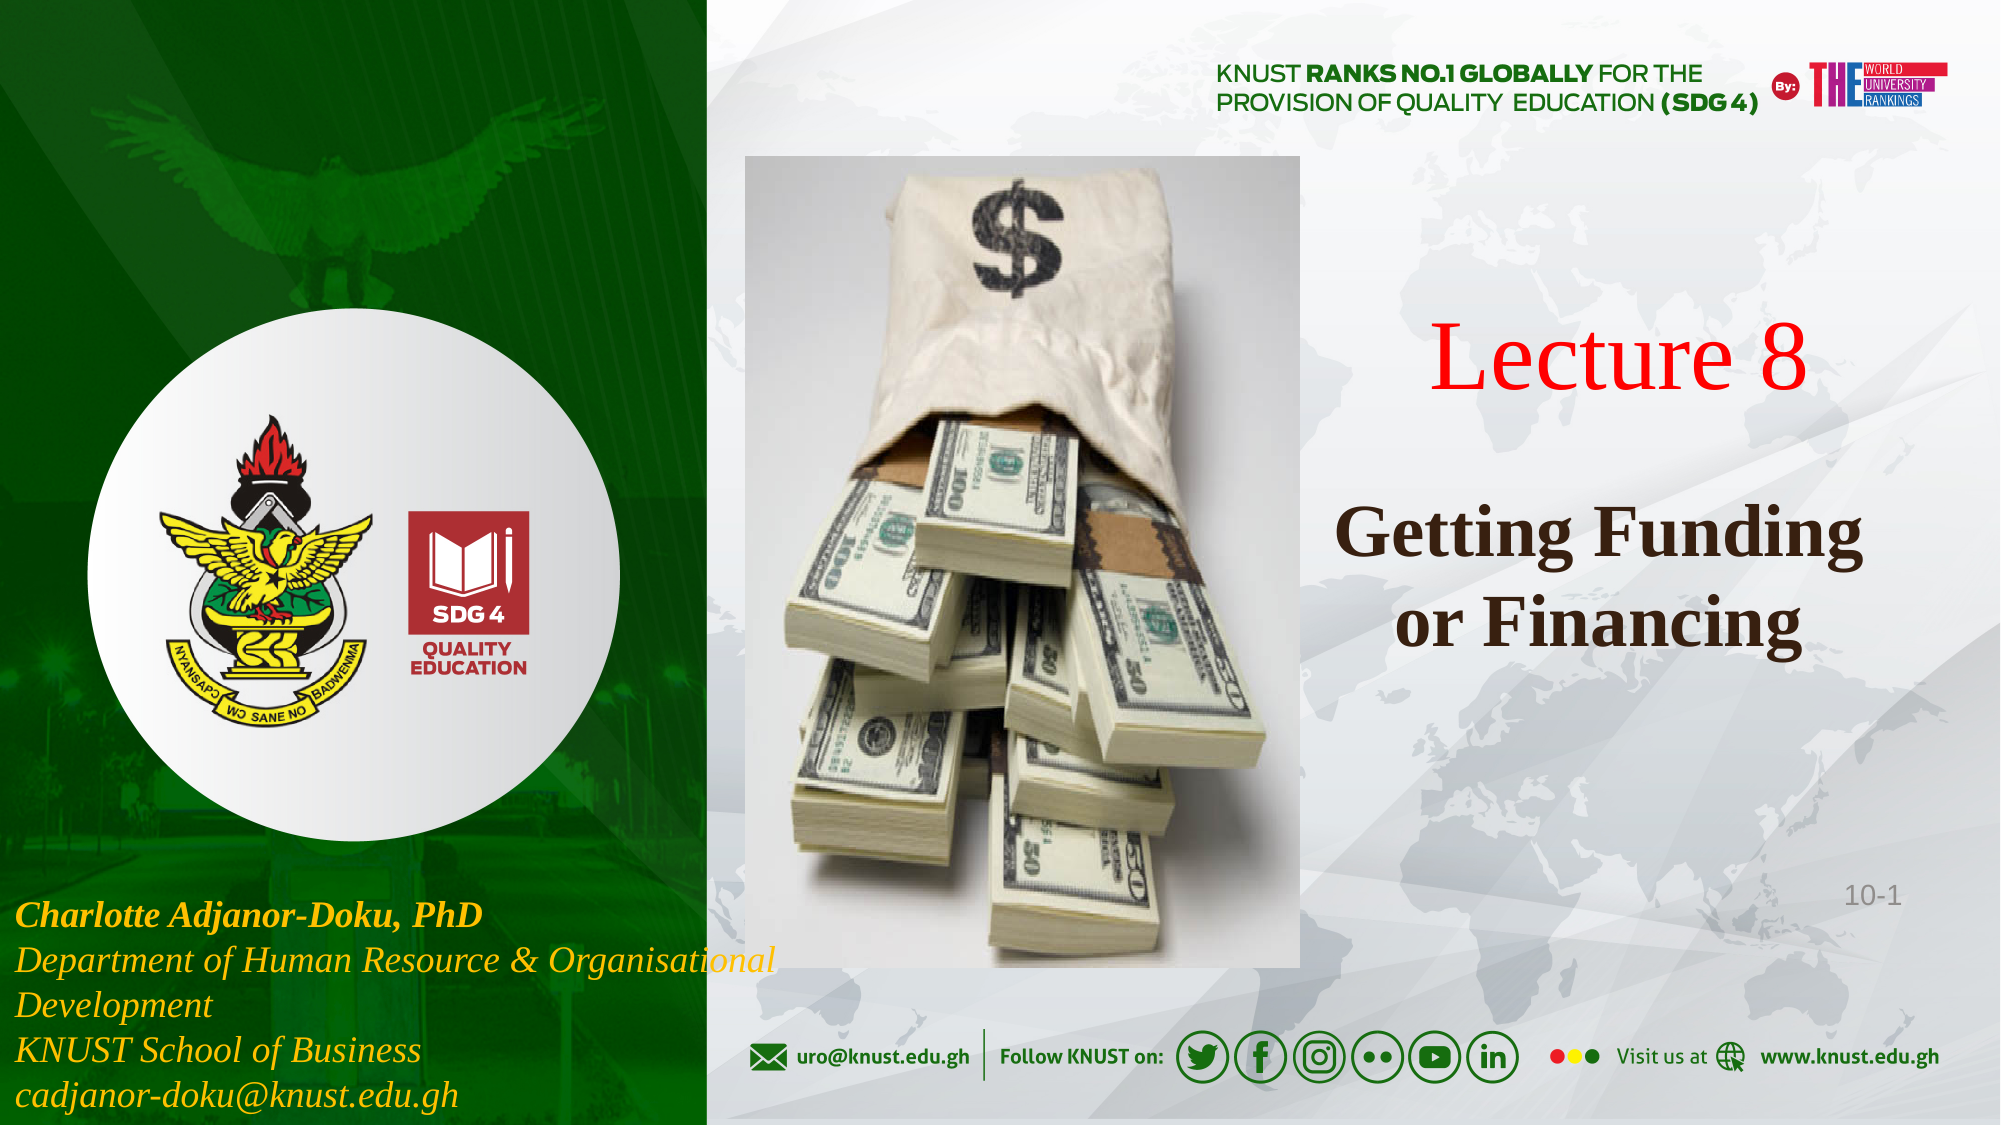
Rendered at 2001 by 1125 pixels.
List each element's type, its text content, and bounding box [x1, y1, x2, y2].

text_box Lecture 8 [1376, 281, 1864, 417]
slide_number 10-1 [1585, 863, 1918, 924]
text_box Charlotte Adjanor-Doku, PhD Department of Human Resource & Organisational Development KNUST School of Business cadjanor-doku@knust.edu.gh [0, 882, 972, 1123]
text_box Getting Funding or Financing [1300, 474, 1918, 670]
picture [0, 0, 2001, 1125]
